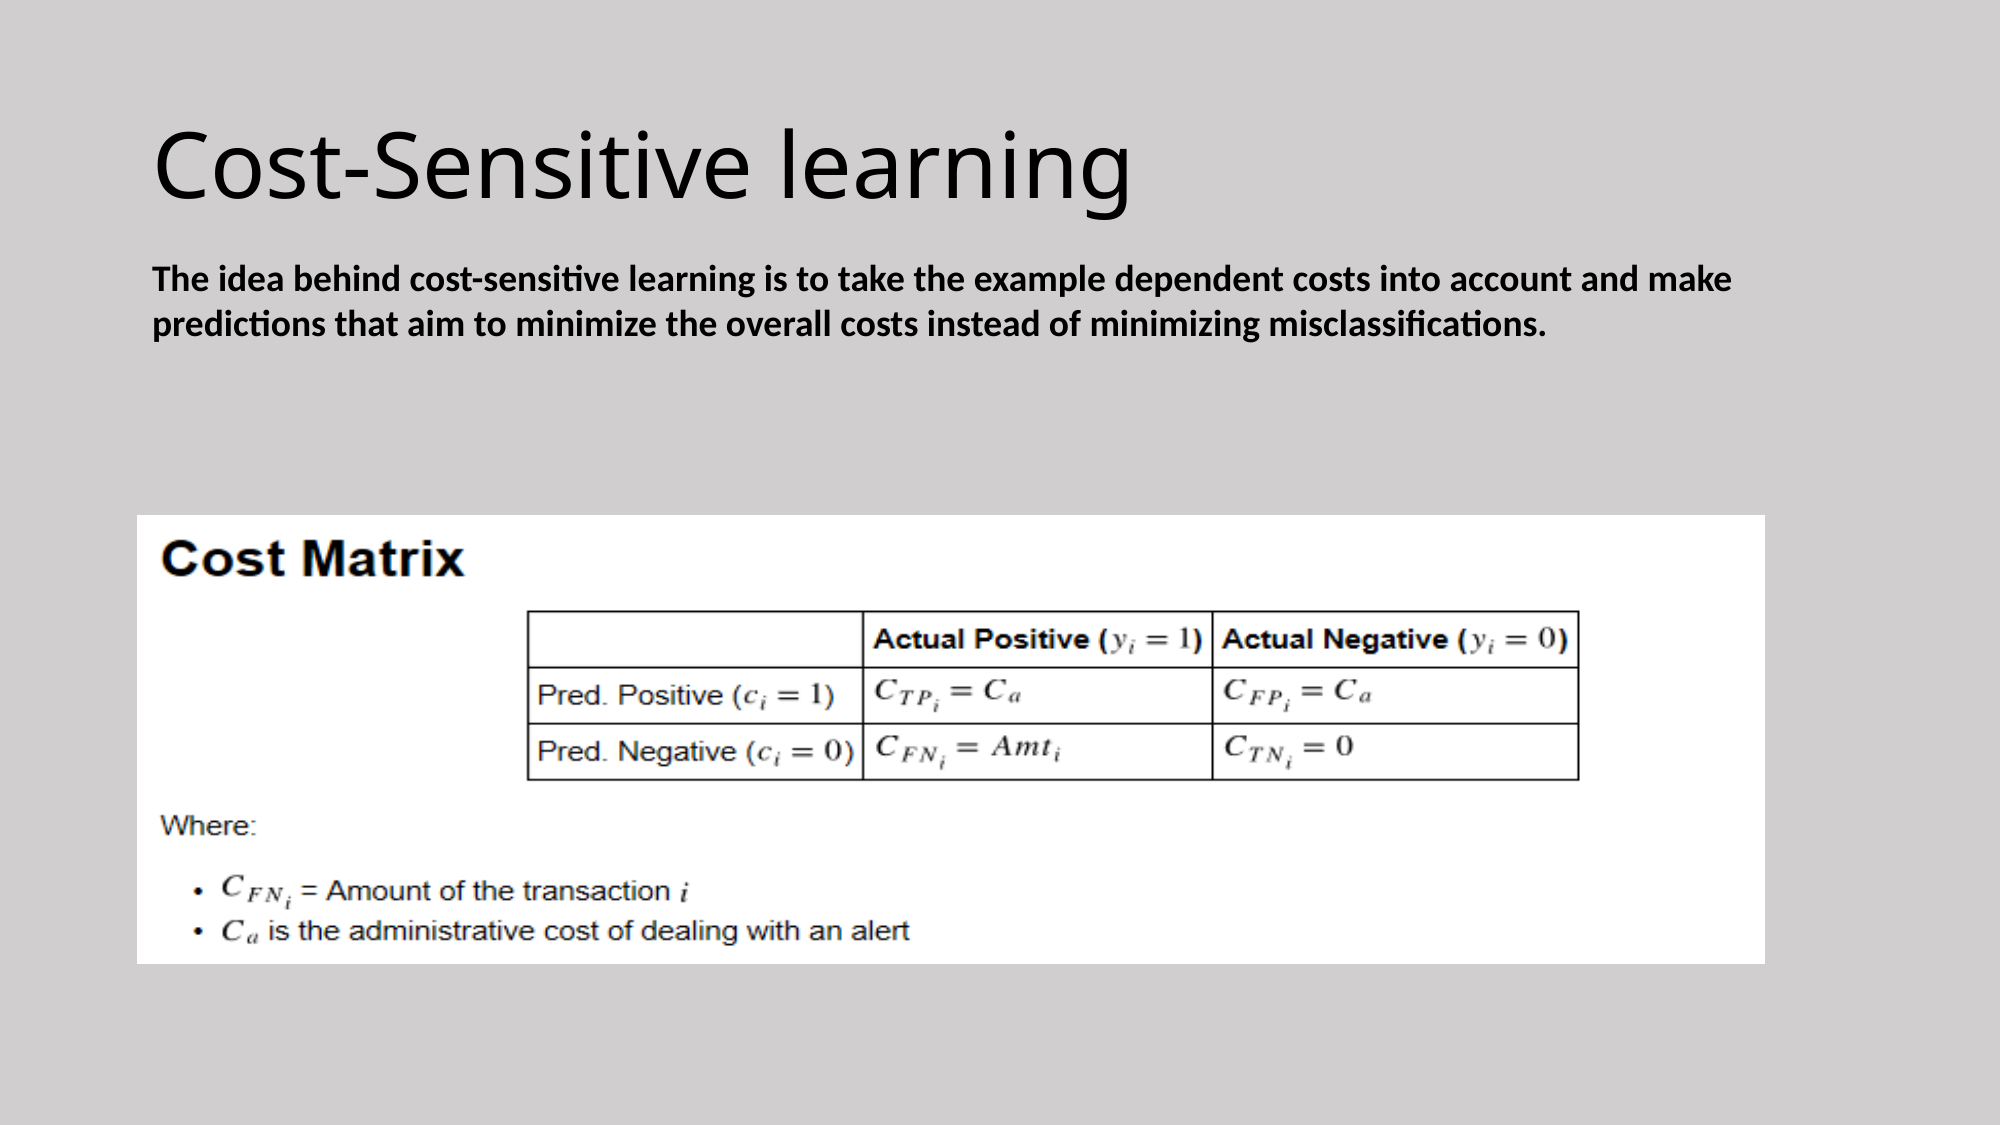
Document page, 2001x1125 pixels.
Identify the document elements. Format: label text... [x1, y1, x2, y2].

picture [137, 515, 1765, 964]
title Cost-Sensitive learning [137, 59, 1863, 246]
text_box The idea behind cost-sensitive learning is to take the example dependent costs into account and make predictions that aim to minimize the overall costs instead of minimizing misclassifications. [137, 246, 1863, 352]
